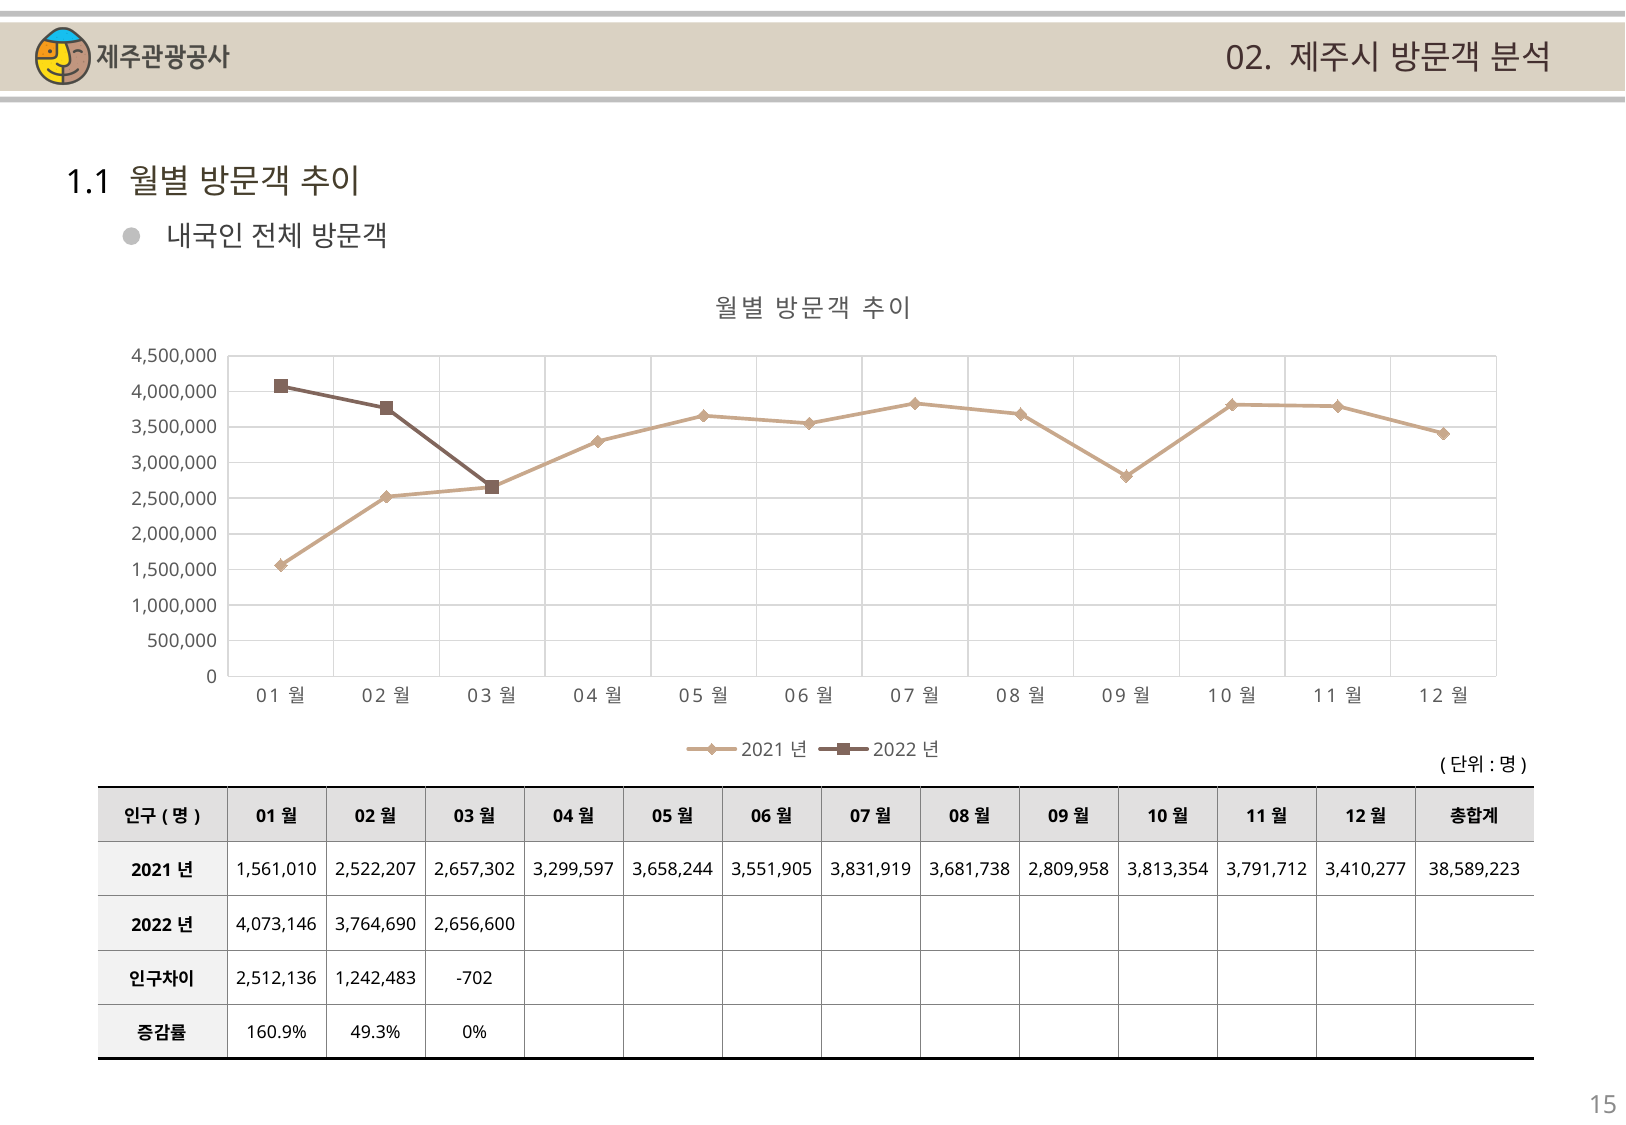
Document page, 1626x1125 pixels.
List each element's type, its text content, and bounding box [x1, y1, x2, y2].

table_header 총합계 [1416, 788, 1534, 841]
table_cell [822, 951, 920, 1004]
table_cell [921, 896, 1019, 950]
table_cell 2,656,600 [426, 896, 524, 950]
table_cell [1416, 896, 1534, 950]
slide_number 15 [1251, 1063, 1618, 1123]
table_header 09월 [1020, 788, 1118, 841]
table_cell [1317, 896, 1415, 950]
table_cell [723, 1005, 821, 1057]
table_cell 3,299,597 [525, 842, 623, 895]
text_box 내국인 전체 방문객 [151, 210, 404, 260]
table_cell 2,657,302 [426, 842, 524, 895]
picture [31, 26, 232, 87]
table_cell [1416, 1005, 1534, 1057]
table_cell 2,809,958 [1020, 842, 1118, 895]
text_box [121, 226, 141, 246]
table_cell 2021년 [98, 842, 227, 895]
table_cell 160.9% [228, 1005, 326, 1057]
table_cell [822, 1005, 920, 1057]
table_cell 3,831,919 [822, 842, 920, 895]
table_cell 3,791,712 [1218, 842, 1316, 895]
table_cell [525, 1005, 623, 1057]
table_header 10월 [1119, 788, 1217, 841]
table_cell [624, 951, 722, 1004]
table_cell 3,551,905 [723, 842, 821, 895]
table_cell 38,589,223 [1416, 842, 1534, 895]
table_cell 2,522,207 [327, 842, 425, 895]
table_cell 4,073,146 [228, 896, 326, 950]
table_cell [1317, 951, 1415, 1004]
table_header 05월 [624, 788, 722, 841]
table_cell [921, 1005, 1019, 1057]
table_cell [624, 896, 722, 950]
table_cell 인구차이 [98, 951, 227, 1004]
table_cell 0% [426, 1005, 524, 1057]
text_box (단위:명) [1425, 745, 1542, 783]
table_cell [1119, 1005, 1217, 1057]
table_cell 2022년 [98, 896, 227, 950]
table_cell -702 [426, 951, 524, 1004]
table_header 01월 [228, 788, 326, 841]
table_cell [1416, 951, 1534, 1004]
table_cell [1119, 896, 1217, 950]
table_header 12월 [1317, 788, 1415, 841]
table_cell 49.3% [327, 1005, 425, 1057]
table_header 11월 [1218, 788, 1316, 841]
table_header 04월 [525, 788, 623, 841]
table_cell [525, 951, 623, 1004]
table_cell [1020, 951, 1118, 1004]
table_cell [723, 951, 821, 1004]
chart [102, 261, 1525, 769]
table_cell [1020, 896, 1118, 950]
table_cell 3,764,690 [327, 896, 425, 950]
table_cell [921, 951, 1019, 1004]
table_header 07월 [822, 788, 920, 841]
table_header 인구(명) [98, 788, 227, 841]
table_header 08월 [921, 788, 1019, 841]
table_cell [1020, 1005, 1118, 1057]
text_box 1.1 월별 방문객 추이 [50, 152, 1144, 208]
text_box 02. 제주시 방문객 분석 [1042, 28, 1595, 84]
table_cell 증감률 [98, 1005, 227, 1057]
table_cell [1317, 1005, 1415, 1057]
table_cell 3,410,277 [1317, 842, 1415, 895]
table_cell [1218, 1005, 1316, 1057]
table_header 06월 [723, 788, 821, 841]
table_cell [822, 896, 920, 950]
table_cell [1218, 896, 1316, 950]
table_cell [723, 896, 821, 950]
table_cell [1119, 951, 1217, 1004]
table_cell [525, 896, 623, 950]
table_cell [1218, 951, 1316, 1004]
table_cell 1,561,010 [228, 842, 326, 895]
table_cell 3,681,738 [921, 842, 1019, 895]
table_header 02월 [327, 788, 425, 841]
table_cell [624, 1005, 722, 1057]
table_header 03월 [426, 788, 524, 841]
table_cell 3,813,354 [1119, 842, 1217, 895]
table_cell 2,512,136 [228, 951, 326, 1004]
table_cell 3,658,244 [624, 842, 722, 895]
table_cell 1,242,483 [327, 951, 425, 1004]
